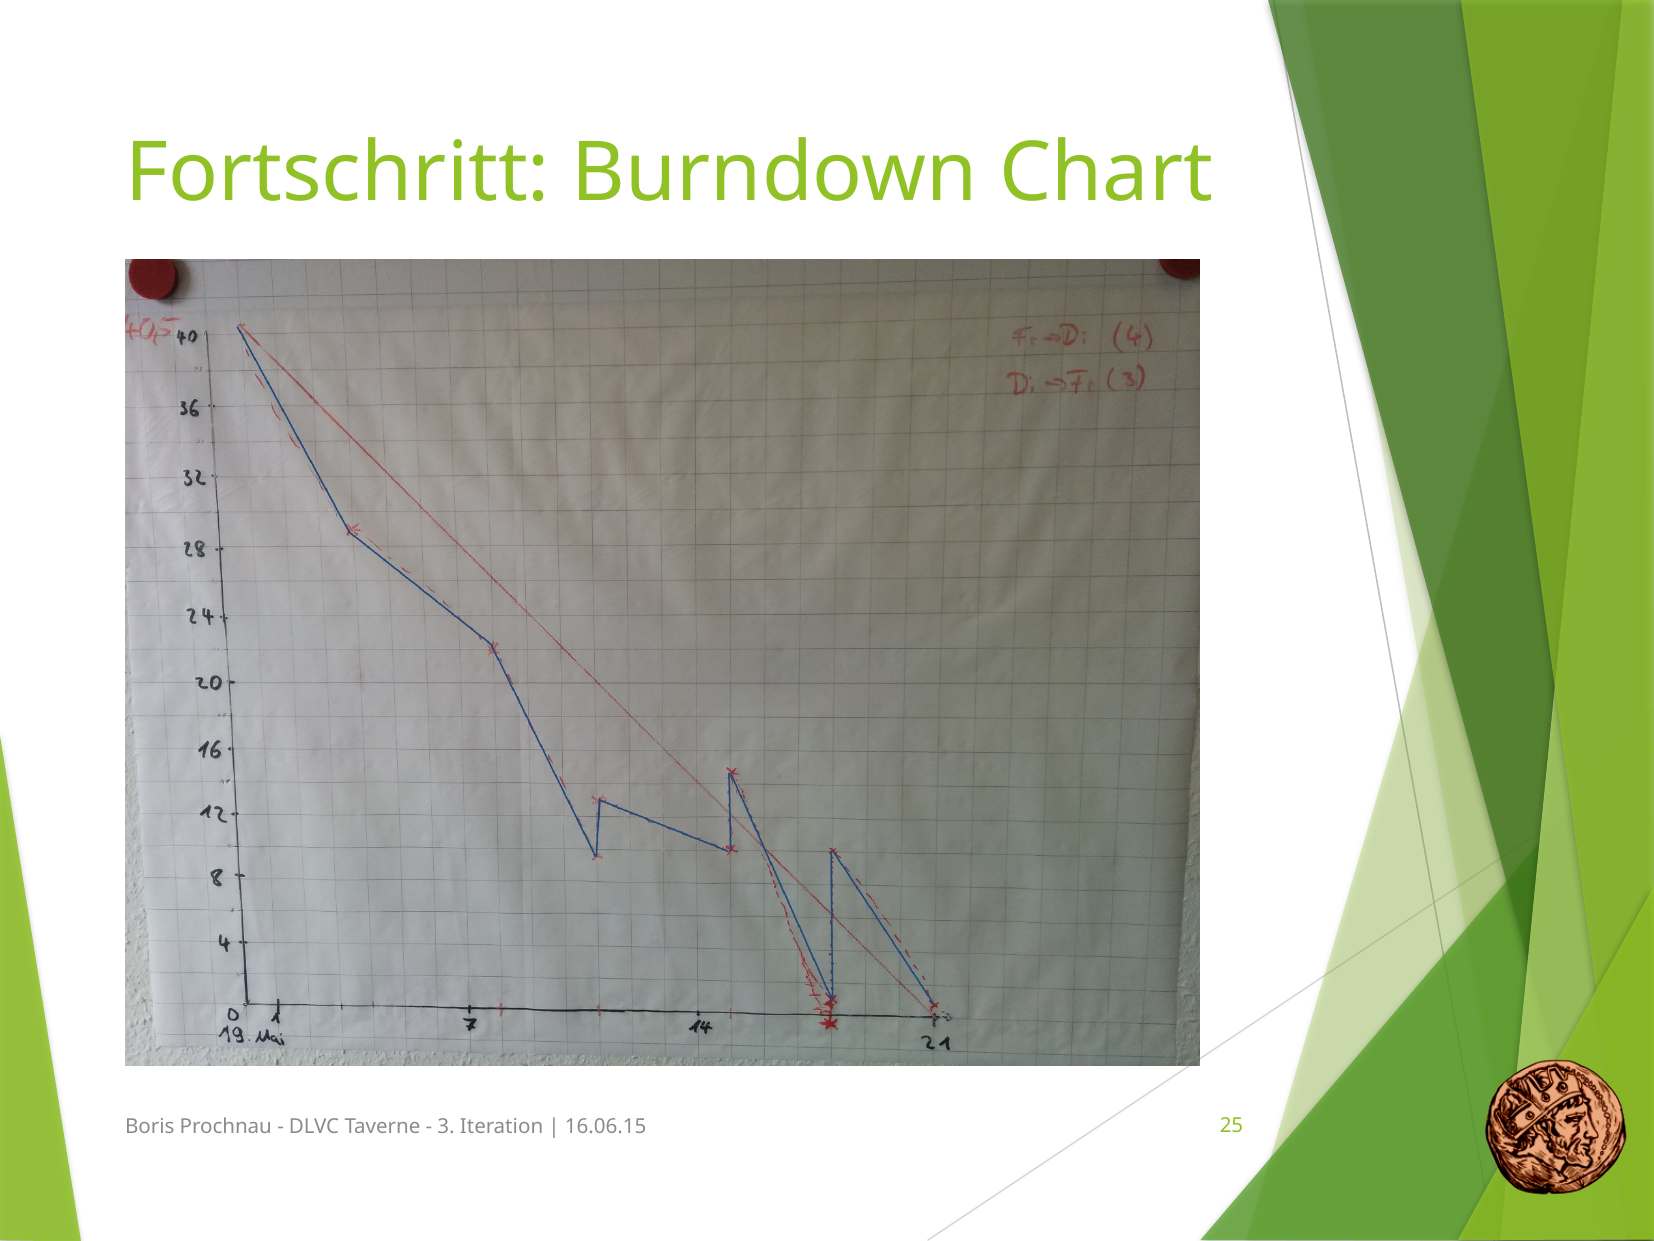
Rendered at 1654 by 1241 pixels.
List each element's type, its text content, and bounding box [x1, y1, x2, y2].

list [124, 258, 1201, 1066]
title Fortschritt: Burndown Chart [110, 110, 1259, 350]
picture [1483, 1054, 1631, 1197]
slide_number 25 [1165, 1092, 1259, 1159]
footer Boris Prochnau - DLVC Taverne - 3. Iteration | 16.06.15 [110, 1092, 947, 1159]
